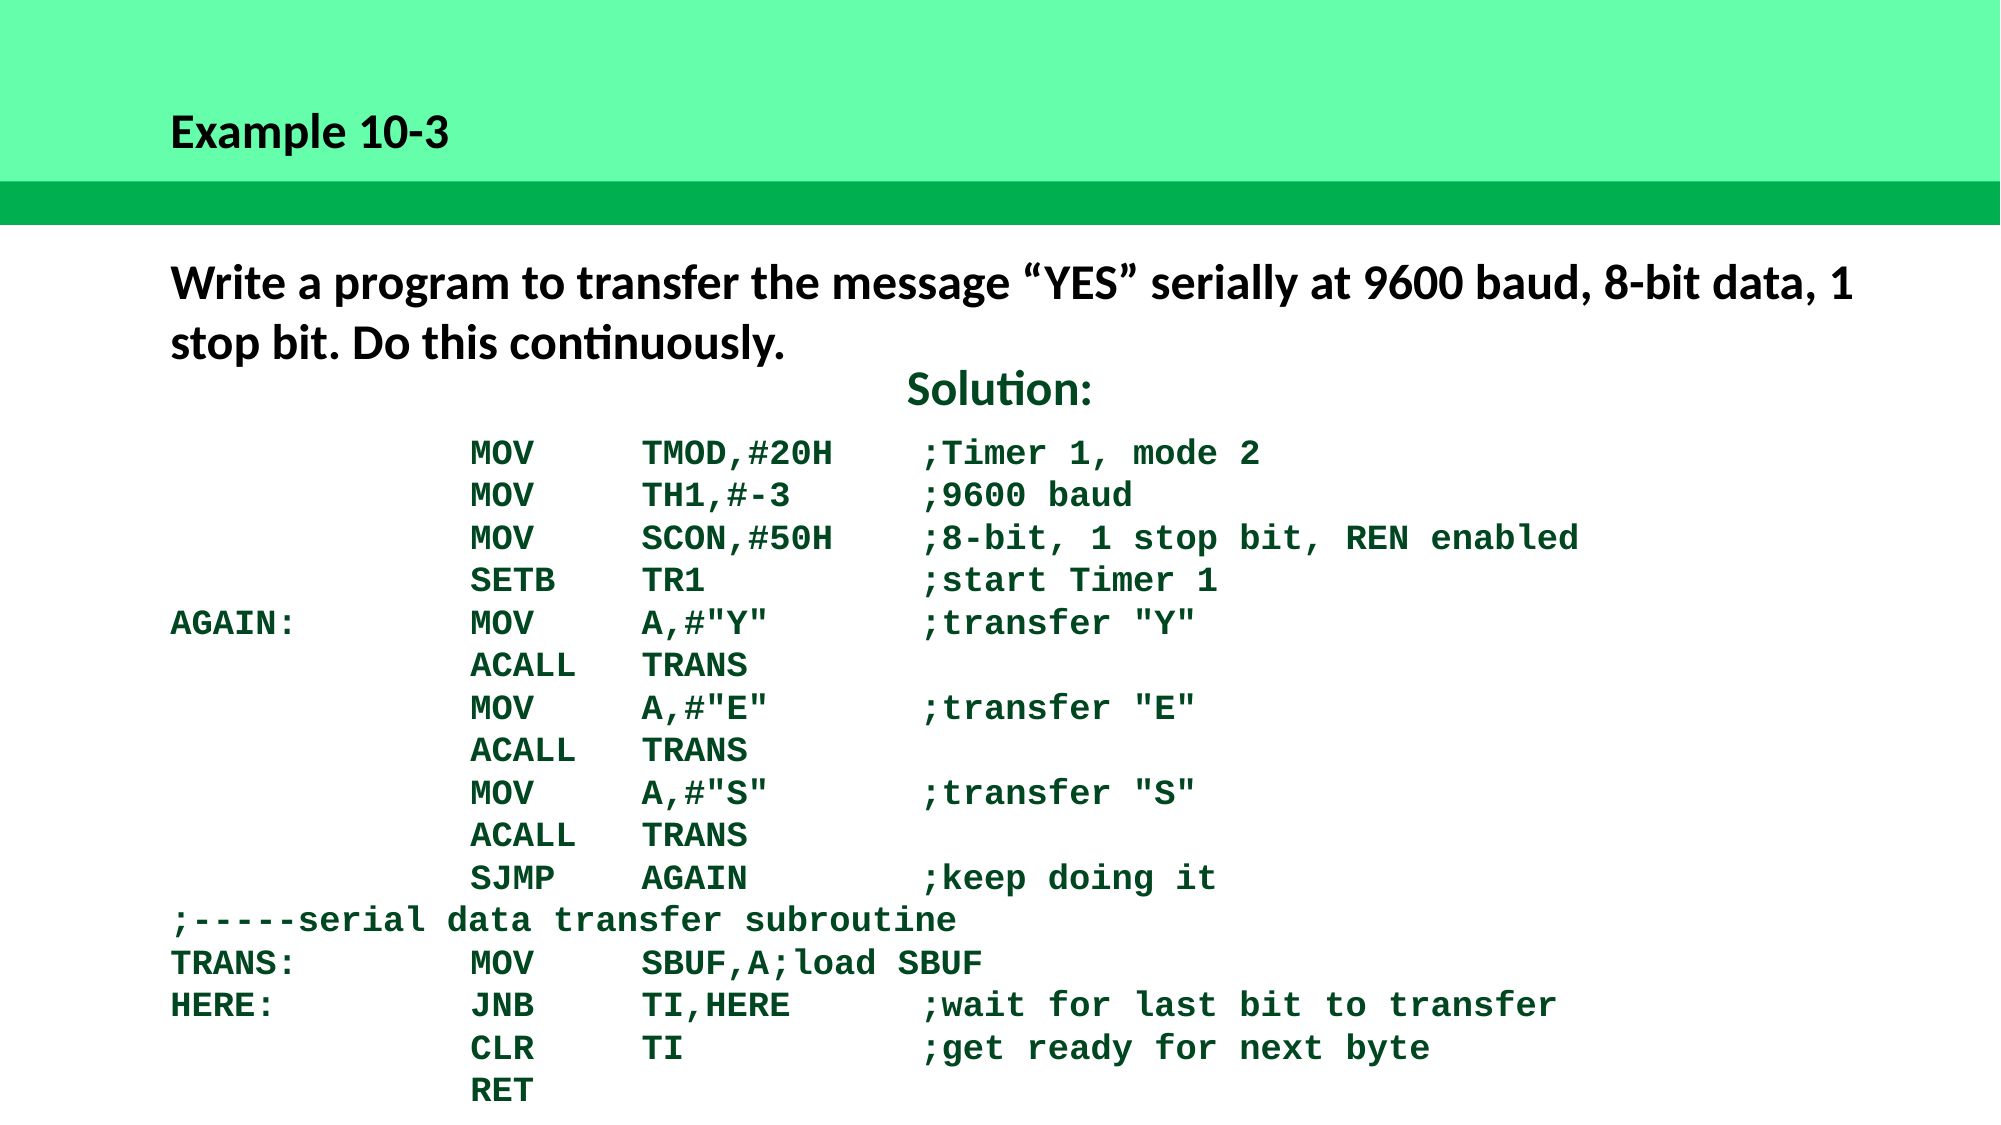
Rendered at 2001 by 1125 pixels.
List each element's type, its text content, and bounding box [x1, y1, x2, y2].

text_box Example 10-3 [155, 90, 1845, 166]
text_box MOV TMOD,#20H ;Timer 1, mode 2 MOV TH1,#-3 ;9600 baud MOV SCON,#50H ;8-bit, 1 stop bit, REN enabled SETB TR1 ;start Timer 1 AGAIN: MOV A,#"Y" ;transfer "Y" ACALL TRANS MOV A,#"E" ;transfer "E" ACALL TRANS MOV A,#"S" ;transfer "S" ACALL TRANS SJMP AGAIN ;keep doing it ;-----serial data transfer subroutine TRANS: MOV SBUF,A ;load SBUF HERE: JNB TI,HERE ;wait for last bit to transfer CLR TI ;get ready for next byte RET [155, 423, 1867, 1117]
text_box [0, 182, 2000, 226]
text_box Solution: [0, 366, 2000, 423]
text_box [0, 0, 2000, 182]
text_box Write a program to transfer the message “YES” serially at 9600 baud, 8-bit data, 1 stop bit. Do this continuously. [155, 242, 1892, 366]
